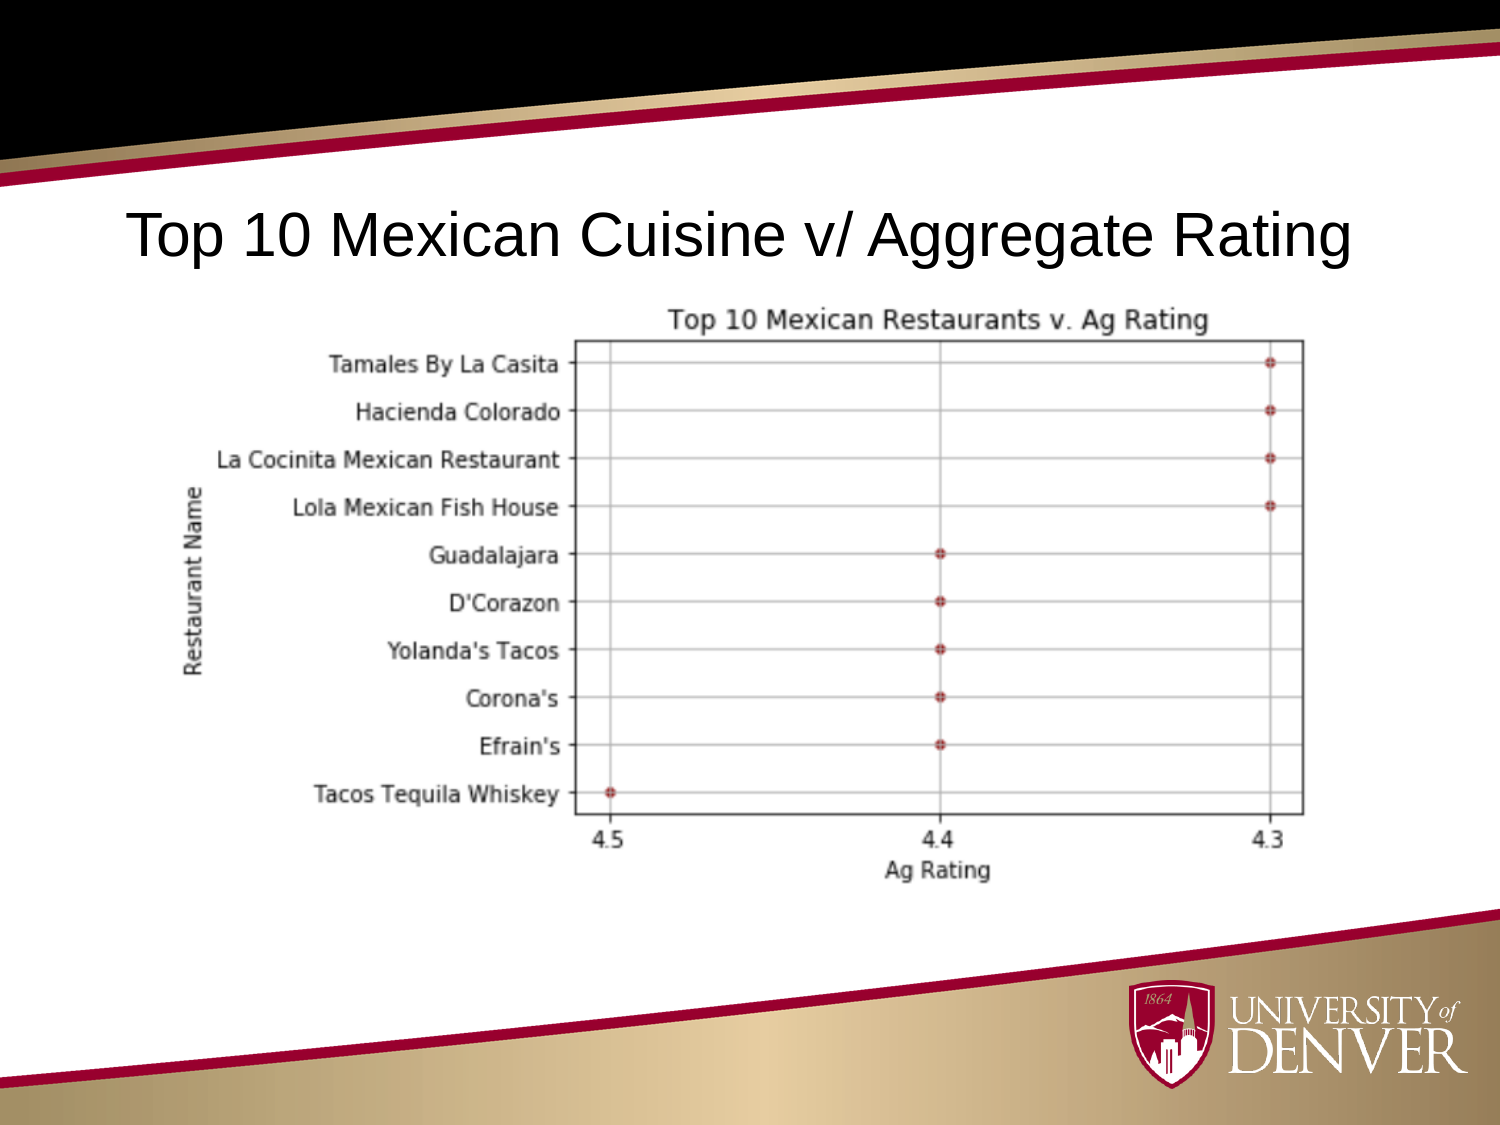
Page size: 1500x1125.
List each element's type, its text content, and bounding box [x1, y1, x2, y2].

picture [0, 0, 1500, 1125]
text_box Top 10 Mexican Cuisine v/ Aggregate Rating [110, 179, 1483, 288]
